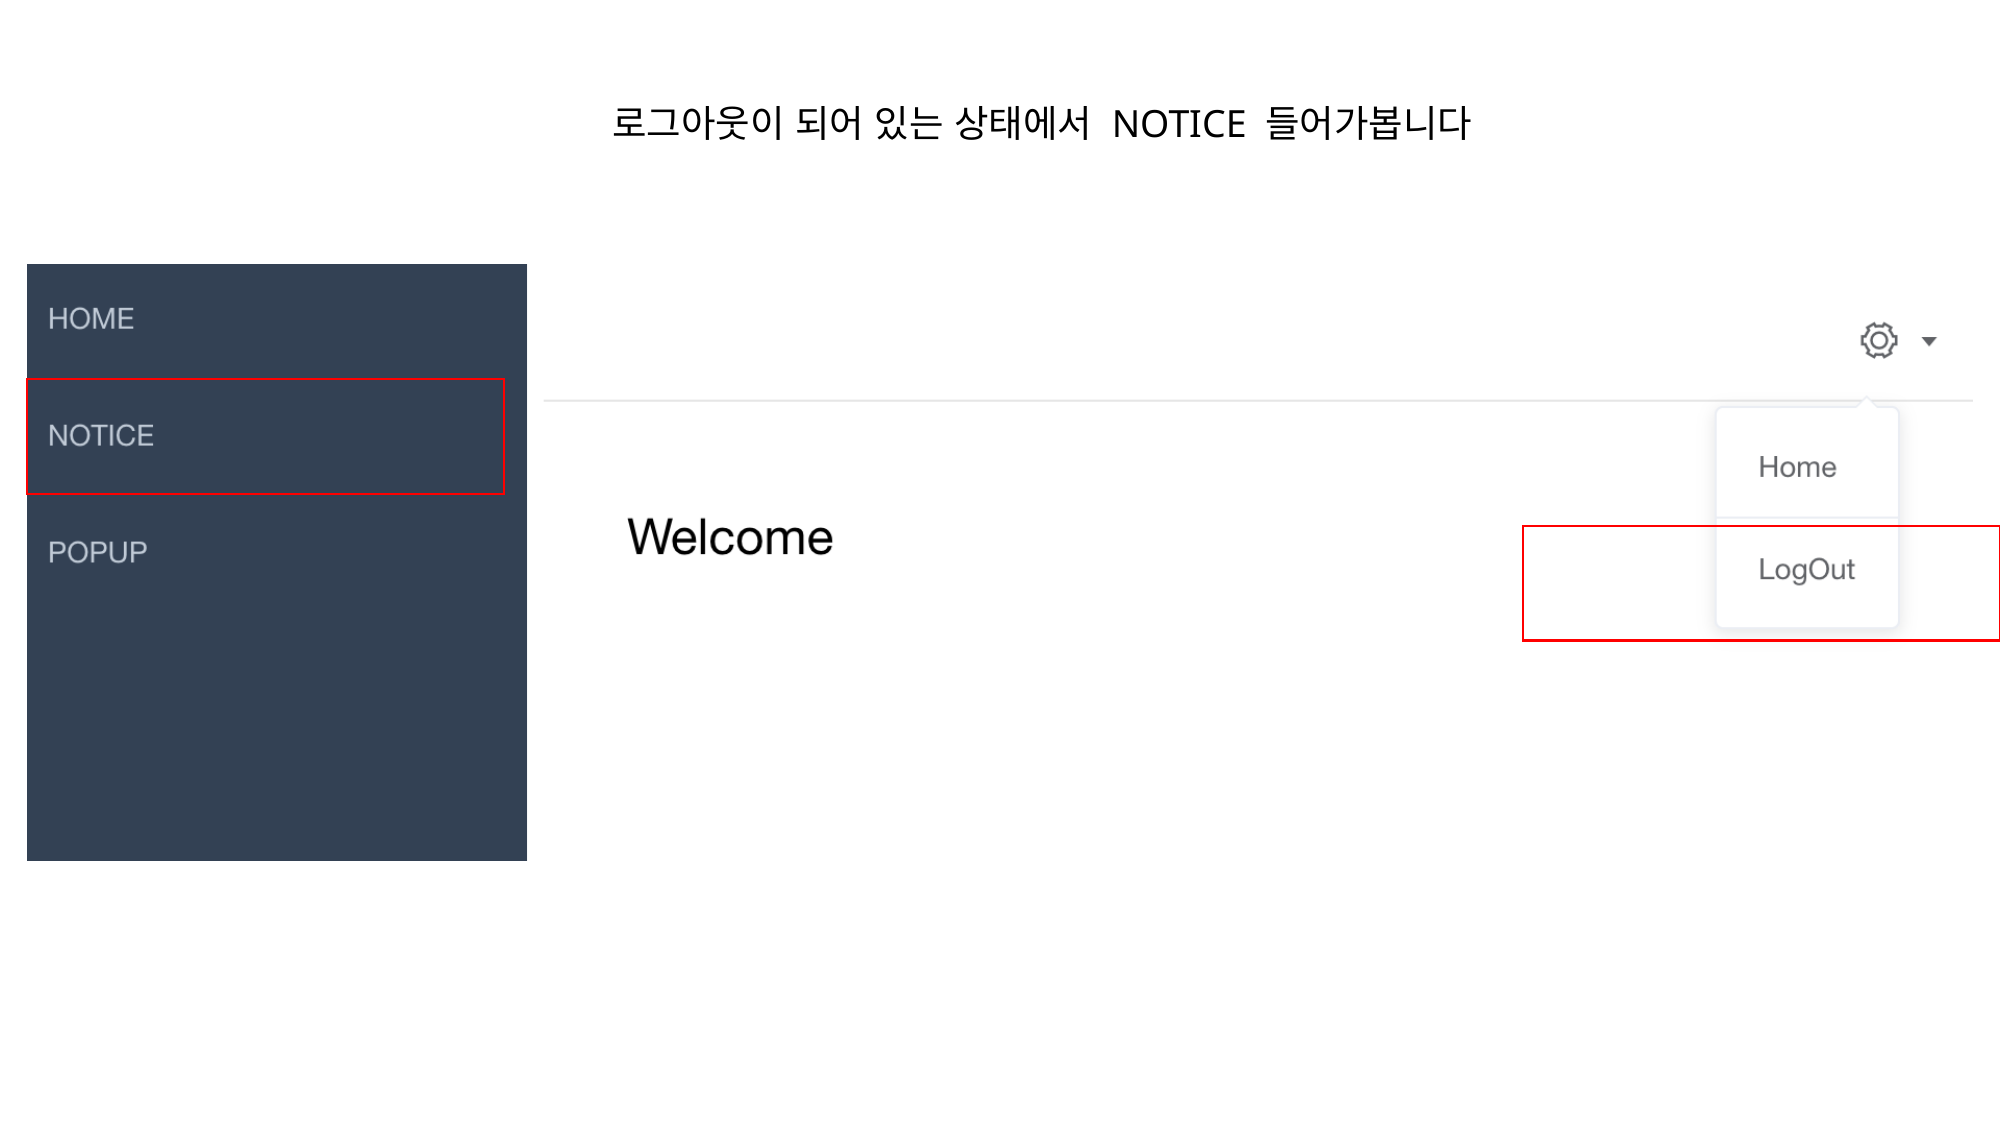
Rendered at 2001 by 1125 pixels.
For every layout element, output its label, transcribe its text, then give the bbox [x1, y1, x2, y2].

text_box 로그아웃이 되어 있는 상태에서 NOTICE 들어가봅니다 [597, 92, 1488, 153]
picture [27, 264, 1973, 861]
text_box [1973, 525, 2000, 642]
